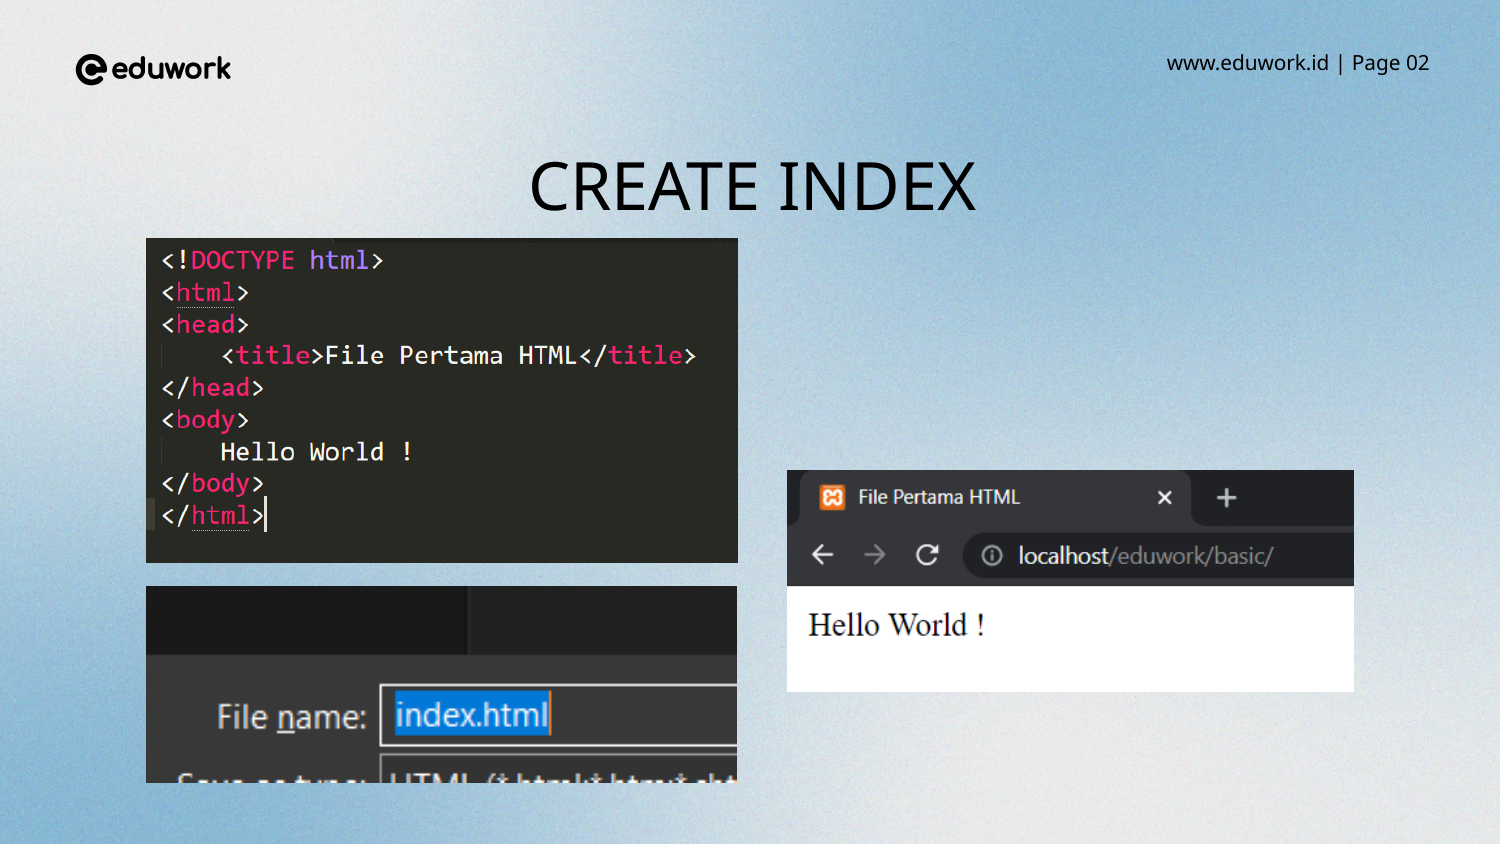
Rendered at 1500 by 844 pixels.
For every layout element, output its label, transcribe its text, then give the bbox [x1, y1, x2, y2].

picture [0, 0, 1500, 844]
text_box CREATE INDEX [300, 88, 1205, 239]
text_box www.eduwork.id | Page 02 [1134, 37, 1445, 88]
